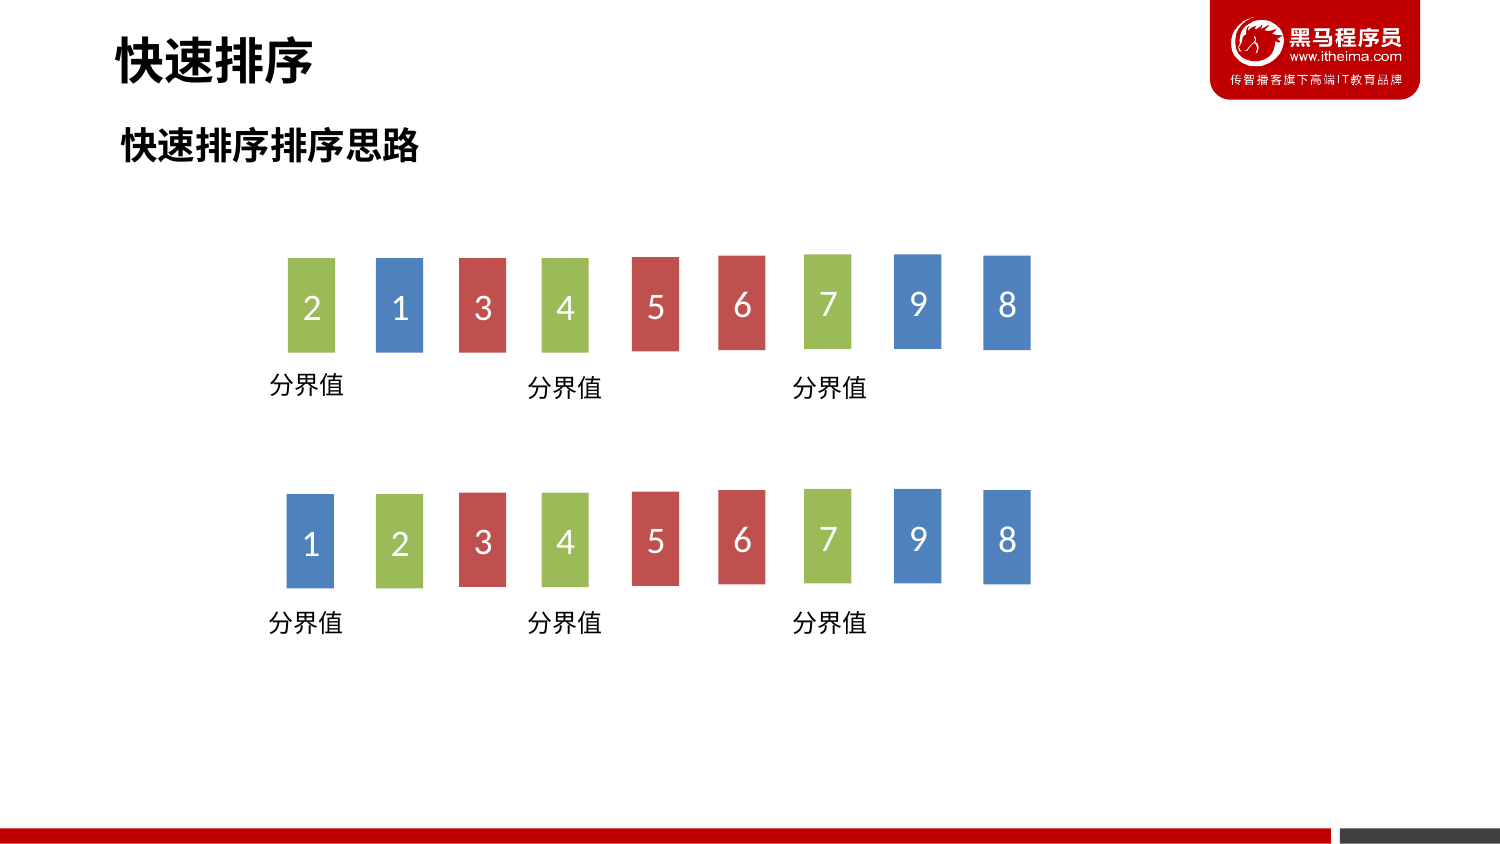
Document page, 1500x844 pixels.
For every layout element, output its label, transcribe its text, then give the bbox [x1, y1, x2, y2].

text_box 7 [804, 254, 852, 349]
text_box 1 [374, 256, 425, 355]
text_box 分界值 [777, 365, 883, 410]
text_box 2 [287, 258, 336, 353]
text_box 5 [631, 257, 680, 352]
text_box 8 [981, 488, 1033, 587]
text_box 2 [375, 494, 424, 589]
text_box 1 [285, 492, 336, 591]
text_box 3 [459, 258, 507, 353]
text_box 分界值 [512, 599, 618, 645]
text_box 4 [541, 492, 589, 588]
text_box 6 [718, 490, 766, 585]
text_box 9 [892, 487, 943, 585]
text_box 4 [541, 258, 589, 353]
text_box 9 [892, 252, 943, 351]
text_box 快速排序排序思路 [105, 114, 436, 175]
text_box 分界值 [777, 599, 883, 645]
text_box 8 [981, 253, 1033, 352]
text_box 7 [804, 488, 852, 584]
text_box 5 [631, 491, 680, 586]
text_box 6 [718, 255, 766, 351]
text_box 分界值 [512, 365, 618, 410]
text_box 分界值 [254, 362, 360, 407]
text_box 3 [459, 492, 507, 587]
text_box 分界值 [253, 599, 360, 645]
picture [1212, 8, 1421, 94]
text_box 快速排序 [103, 0, 987, 130]
